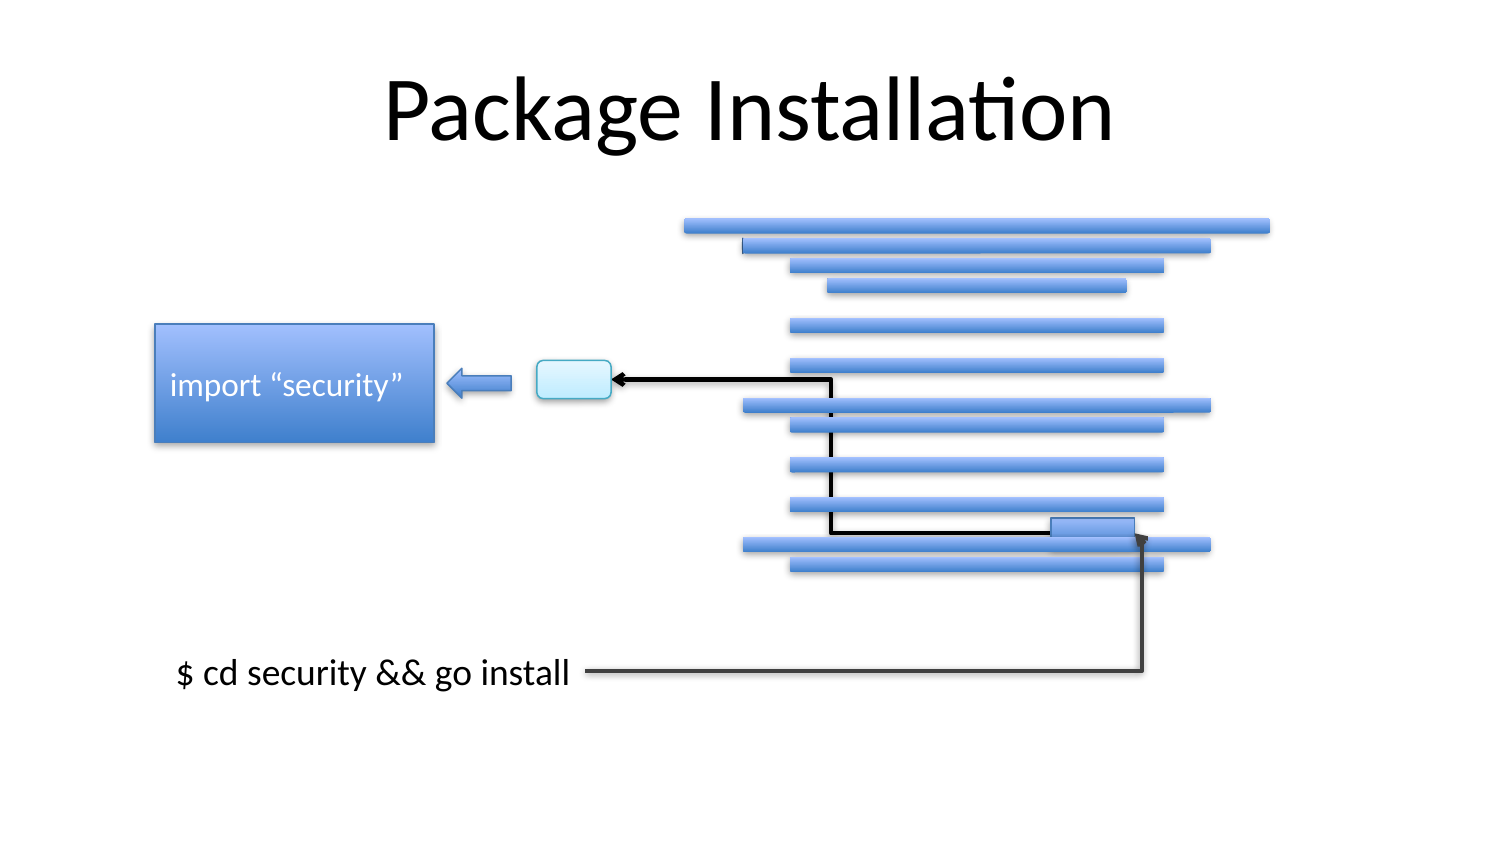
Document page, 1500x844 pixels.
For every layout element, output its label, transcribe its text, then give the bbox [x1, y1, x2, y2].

title Package Installation [75, 33, 1425, 175]
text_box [610, 218, 1344, 613]
text_box $ cd security && go install [160, 641, 586, 701]
text_box [446, 367, 512, 399]
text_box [588, 533, 1135, 672]
text_box [536, 359, 605, 400]
text_box import “security” [154, 323, 435, 443]
